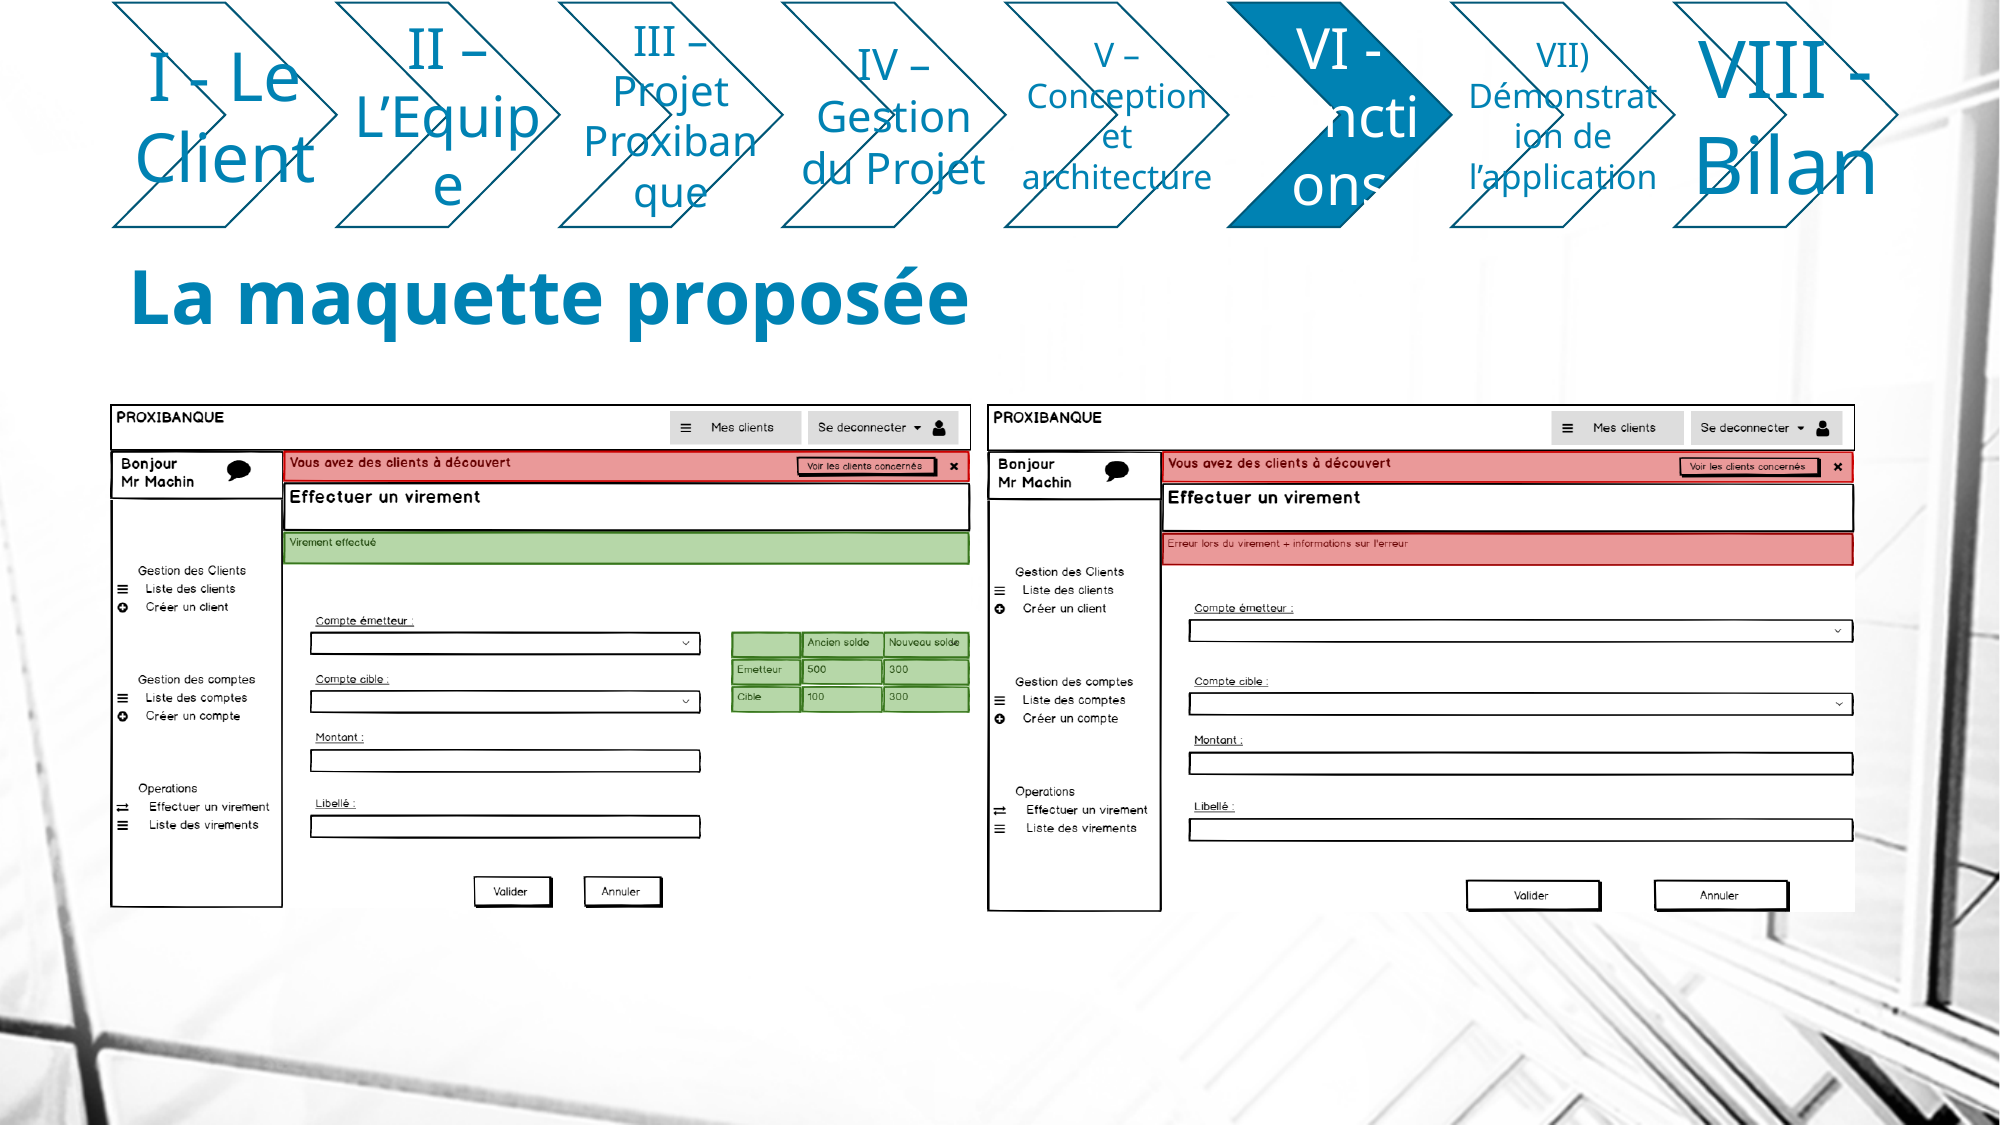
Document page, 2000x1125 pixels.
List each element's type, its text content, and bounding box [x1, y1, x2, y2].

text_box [113, 2, 1898, 227]
title La maquette proposée [113, 227, 1539, 348]
picture [0, 0, 2000, 1125]
